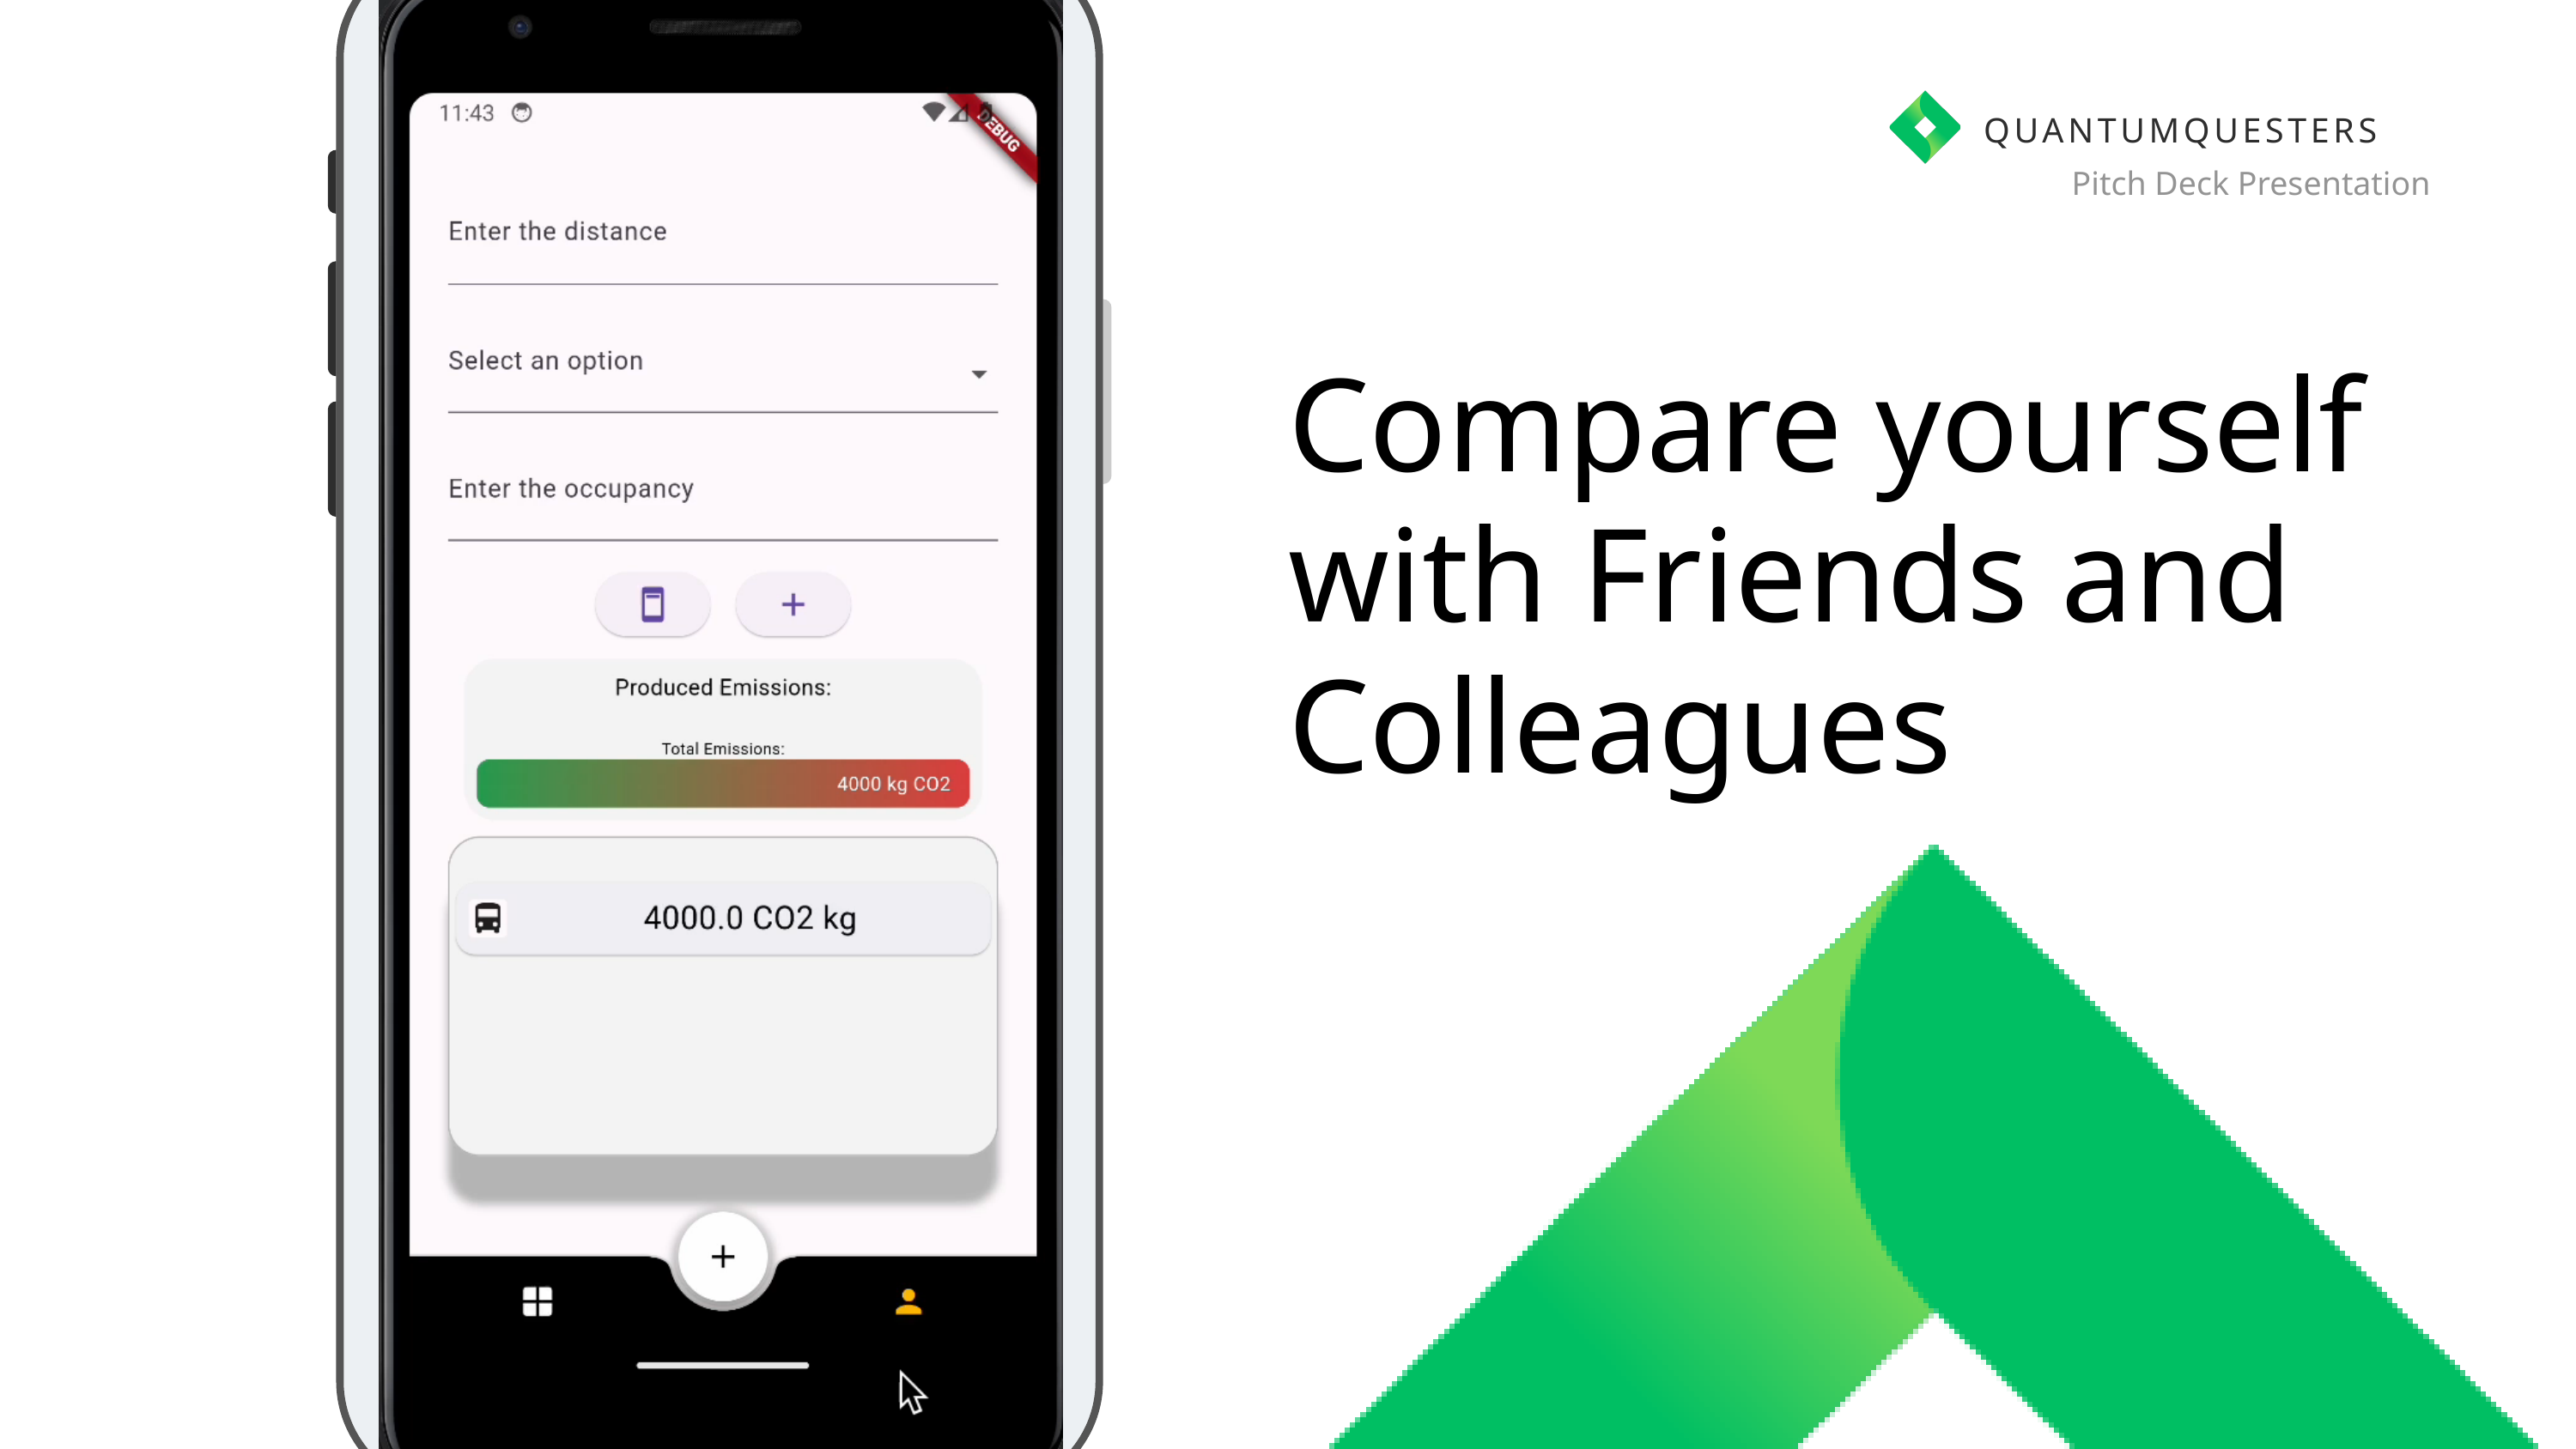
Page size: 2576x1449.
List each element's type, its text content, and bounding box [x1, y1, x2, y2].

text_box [378, 0, 1064, 1449]
text_box Pitch Deck Presentation [1978, 172, 2432, 203]
text_box [1288, 840, 2576, 1449]
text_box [1071, 0, 1112, 1449]
text_box Compare yourself with Friends and Colleagues [1288, 346, 2504, 799]
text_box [327, 0, 373, 1449]
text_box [1889, 90, 2521, 165]
